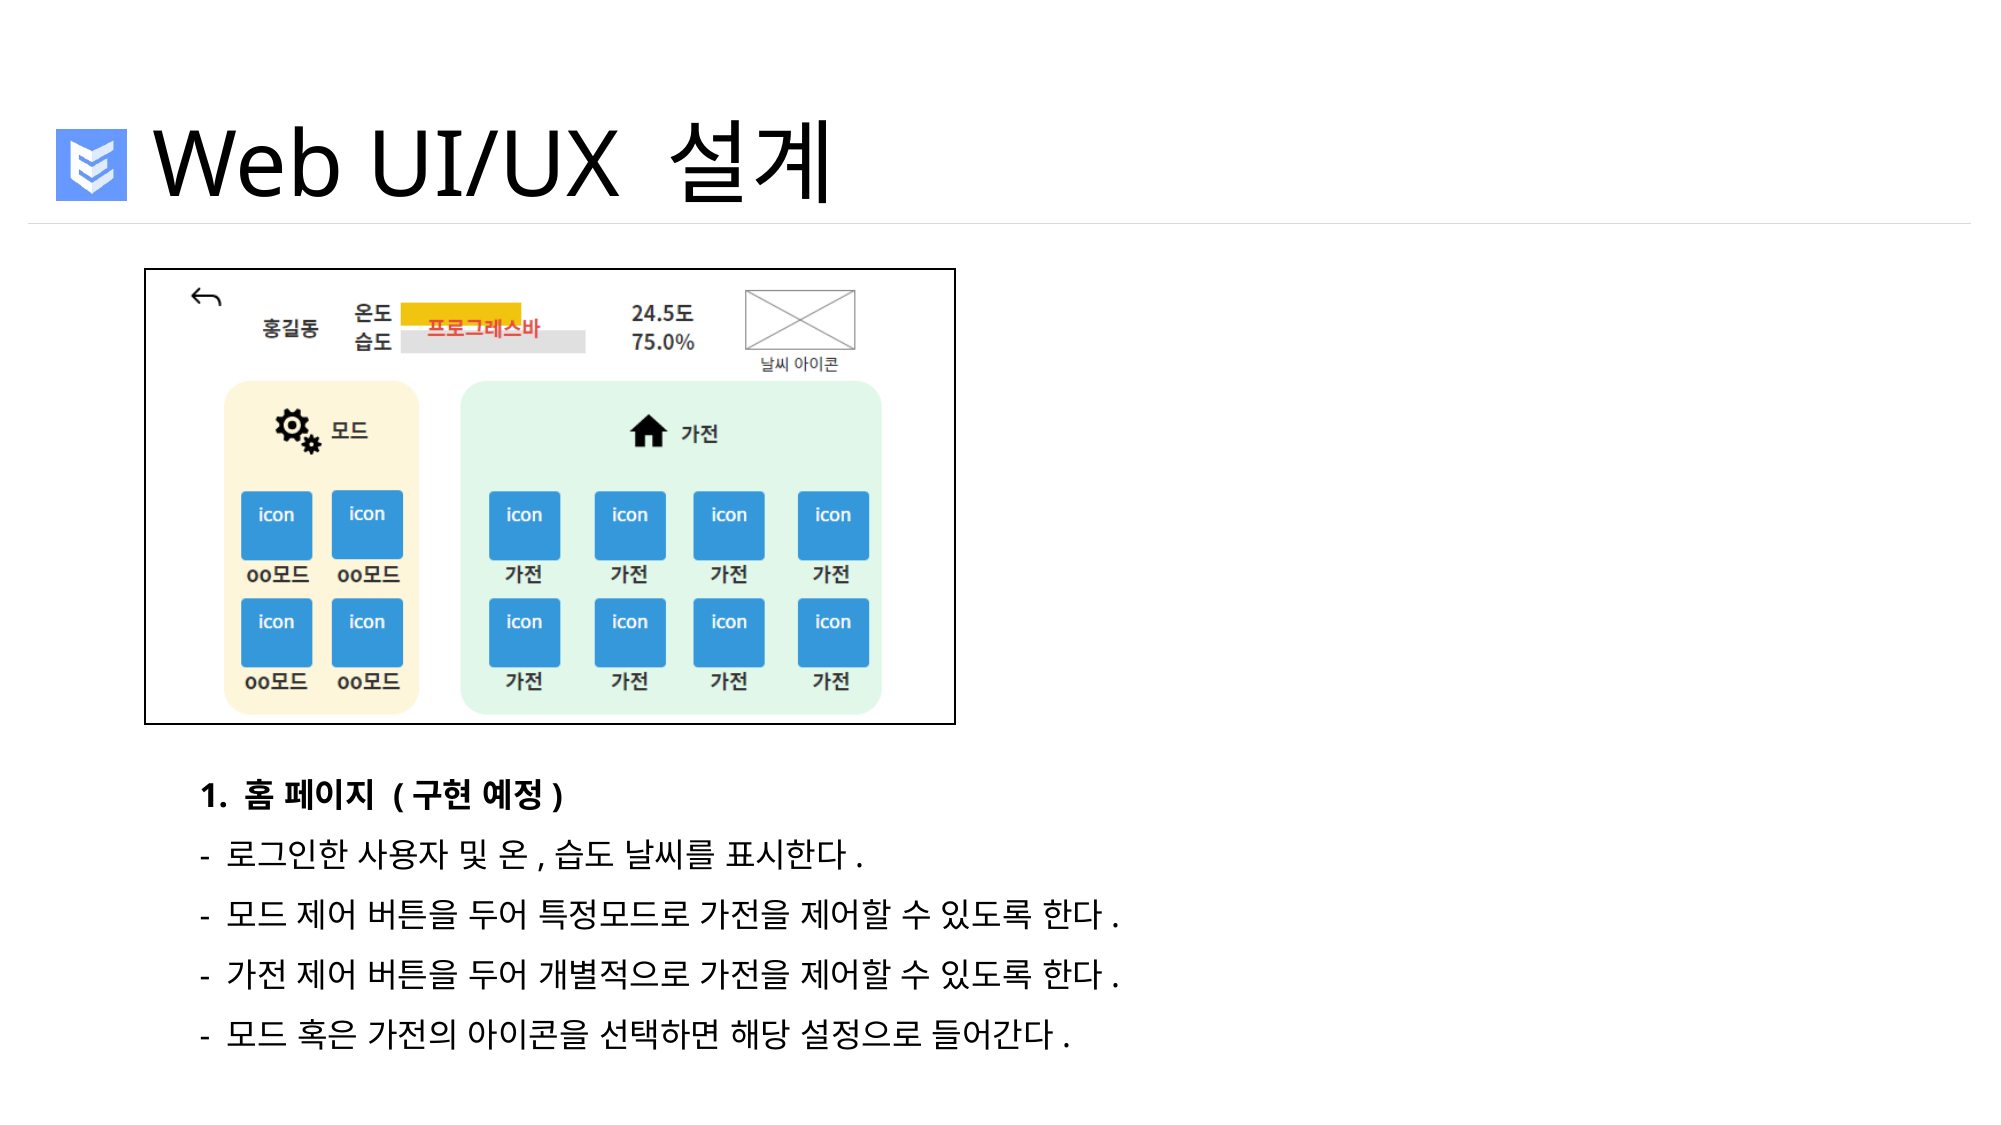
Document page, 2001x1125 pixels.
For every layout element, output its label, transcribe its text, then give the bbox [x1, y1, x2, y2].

text_box Web UI/UX 설계 [137, 6, 1863, 224]
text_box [144, 268, 955, 733]
picture [56, 129, 127, 201]
text_box 1. 홈 페이지 (구현 예정) - 로그인한 사용자 및 온,습도 날씨를 표시한다. - 모드 제어 버튼을 두어 특정모드로 가전을 제어할 수 있도록 한다. - 가전 제어 버튼을 두어 개별적으로 가전을 제어할 수 있도록 한다. - 모드 혹은 가전의 아이콘을 선택하면 해당 설정으로 들어간다. [184, 747, 1136, 1062]
